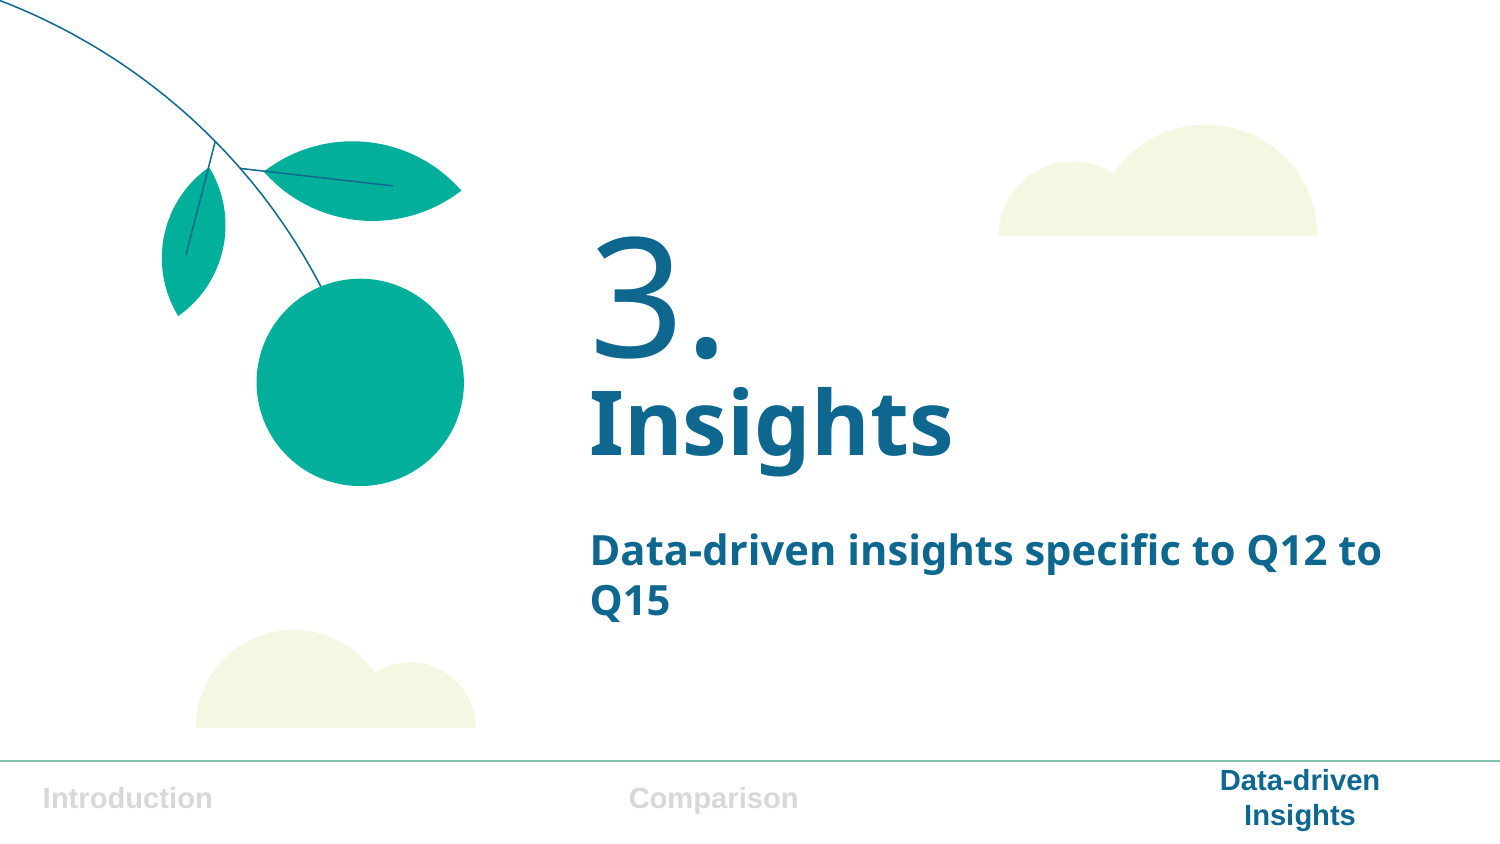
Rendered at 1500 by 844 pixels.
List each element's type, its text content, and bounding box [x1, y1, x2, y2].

text_box Data-driven insights specific to Q12 to Q15 [589, 523, 1393, 579]
title Insights [589, 366, 1393, 505]
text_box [0, 0, 465, 487]
title 3. [589, 187, 954, 391]
